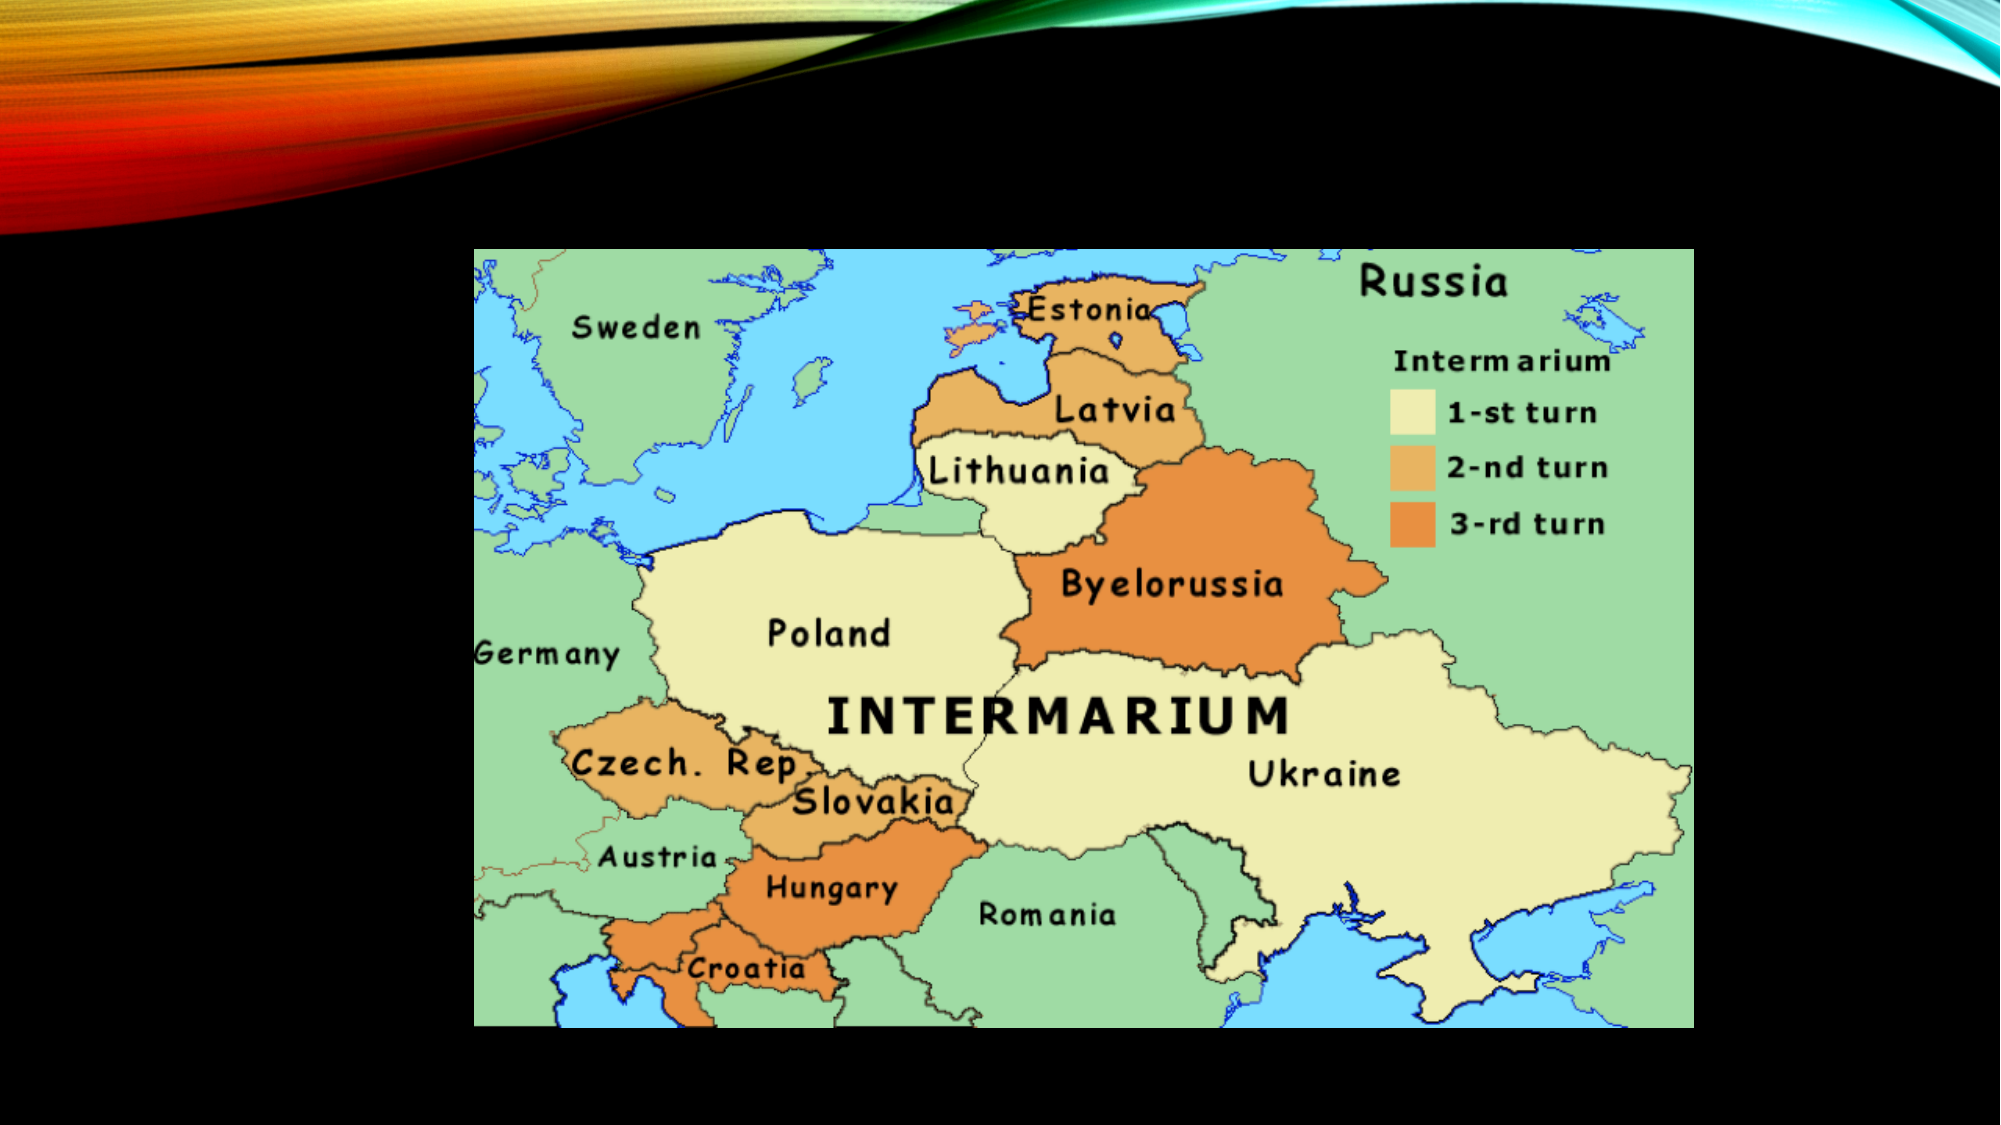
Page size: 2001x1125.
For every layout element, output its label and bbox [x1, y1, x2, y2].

picture [0, 0, 2000, 237]
list [474, 249, 1694, 1029]
